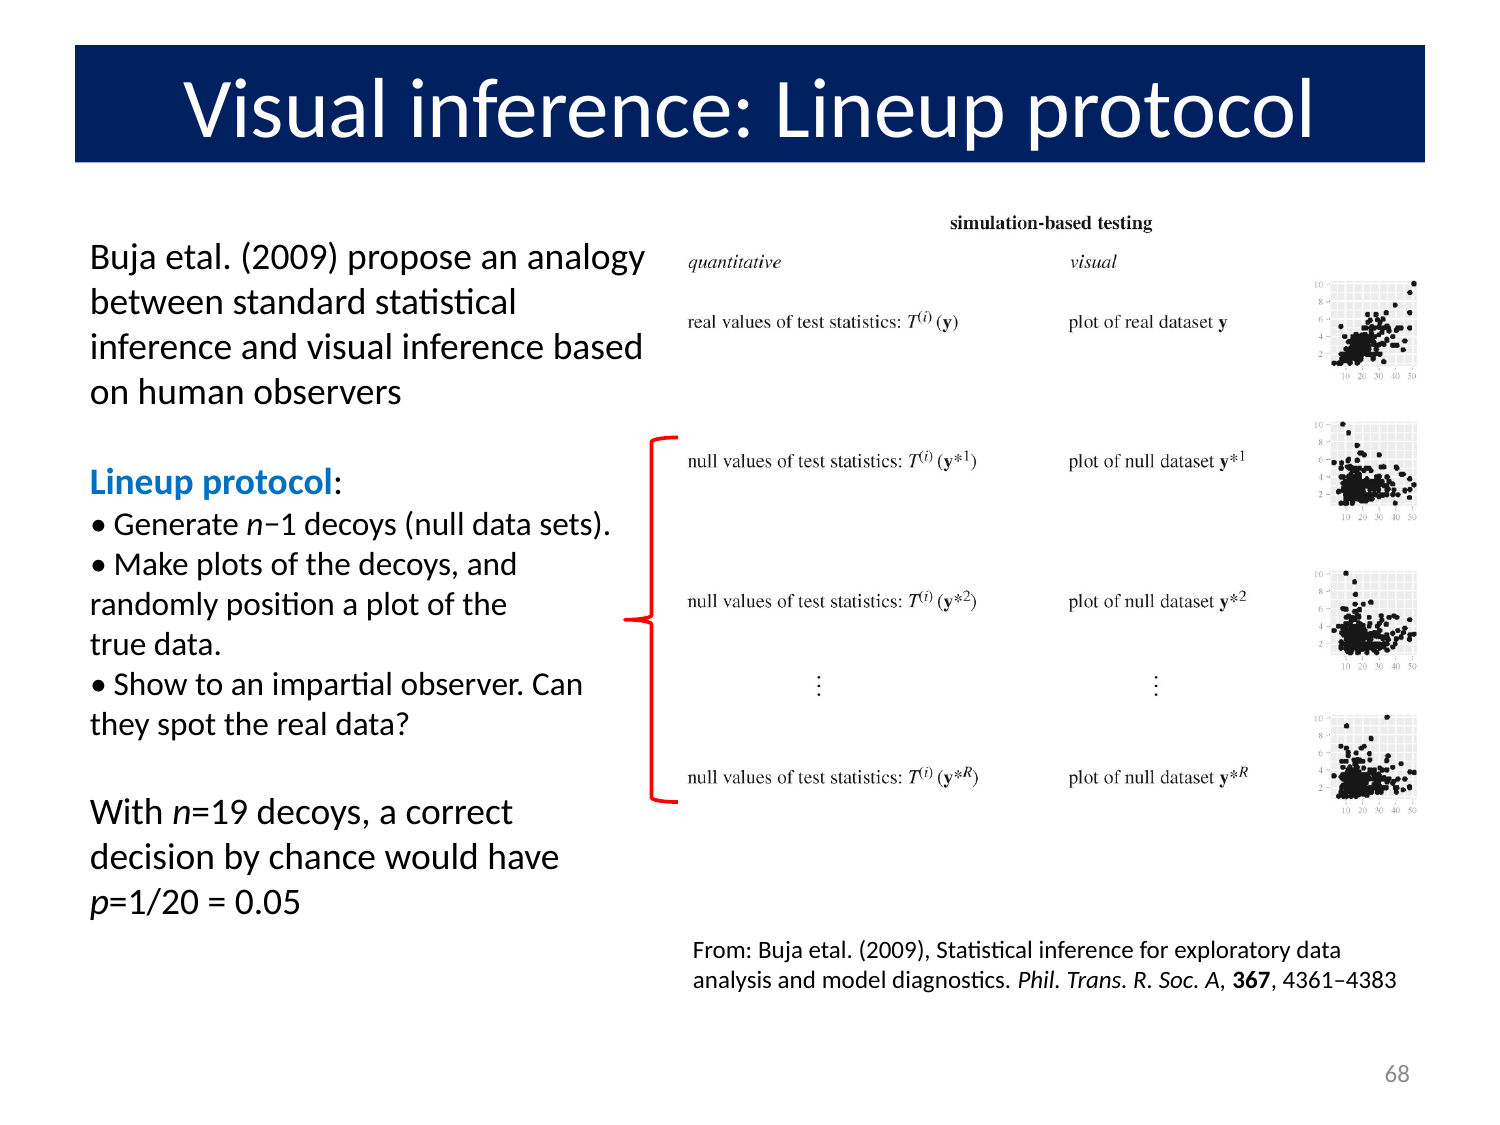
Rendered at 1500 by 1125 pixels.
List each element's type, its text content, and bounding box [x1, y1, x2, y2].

slide_number 68 [1074, 1042, 1425, 1103]
text_box [624, 436, 679, 803]
title Visual inference: Lineup protocol [75, 45, 1425, 163]
text_box From: Buja etal. (2009), Statistical inference for exploratory data analysis and model diagnostics. Phil. Trans. R. Soc. A, 367, 4361–4383 [678, 925, 1429, 1001]
text_box Buja etal. (2009) propose an analogy between standard statistical inference and visual inference based on human observers Lineup protocol: • Generate n−1 decoys (null data sets). • Make plots of the decoys, and randomly position a plot of the true data. • Show to an impartial observer. Can they spot the real data? With n=19 decoys, a correct decision by chance would have p=1/20 = 0.05 [74, 224, 663, 930]
picture [687, 212, 1420, 815]
